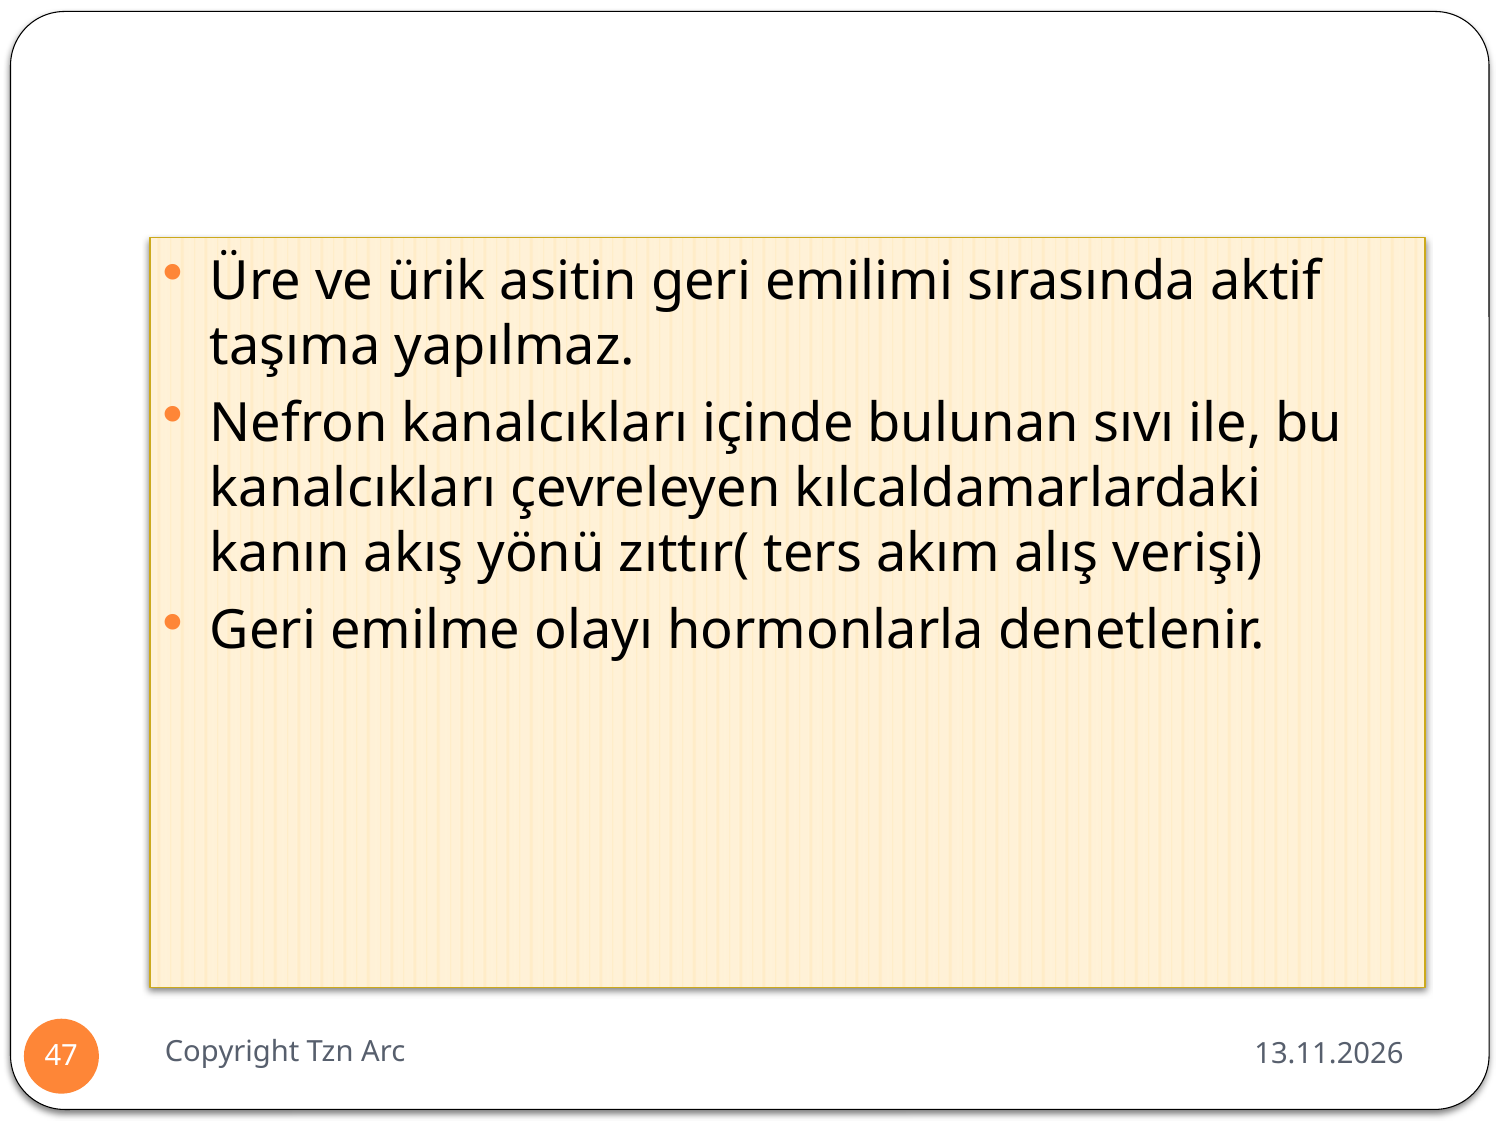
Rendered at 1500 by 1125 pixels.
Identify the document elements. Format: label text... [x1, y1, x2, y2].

footer Copyright Tzn Arc [150, 1012, 800, 1088]
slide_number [1012, 1015, 1419, 1094]
slide_number 47 [23, 1018, 99, 1094]
list Üre ve ürik asitin geri emilimi sırasında aktif taşıma yapılmaz. Nefron kanalcıkları içinde bulunan sıvı ile, bu kanalcıkları çevreleyen kılcaldamarlardaki kanın akış yönü zıttır( ters akım alış verişi) Geri emilme olayı hormonlarla denetlenir. [149, 237, 1426, 988]
